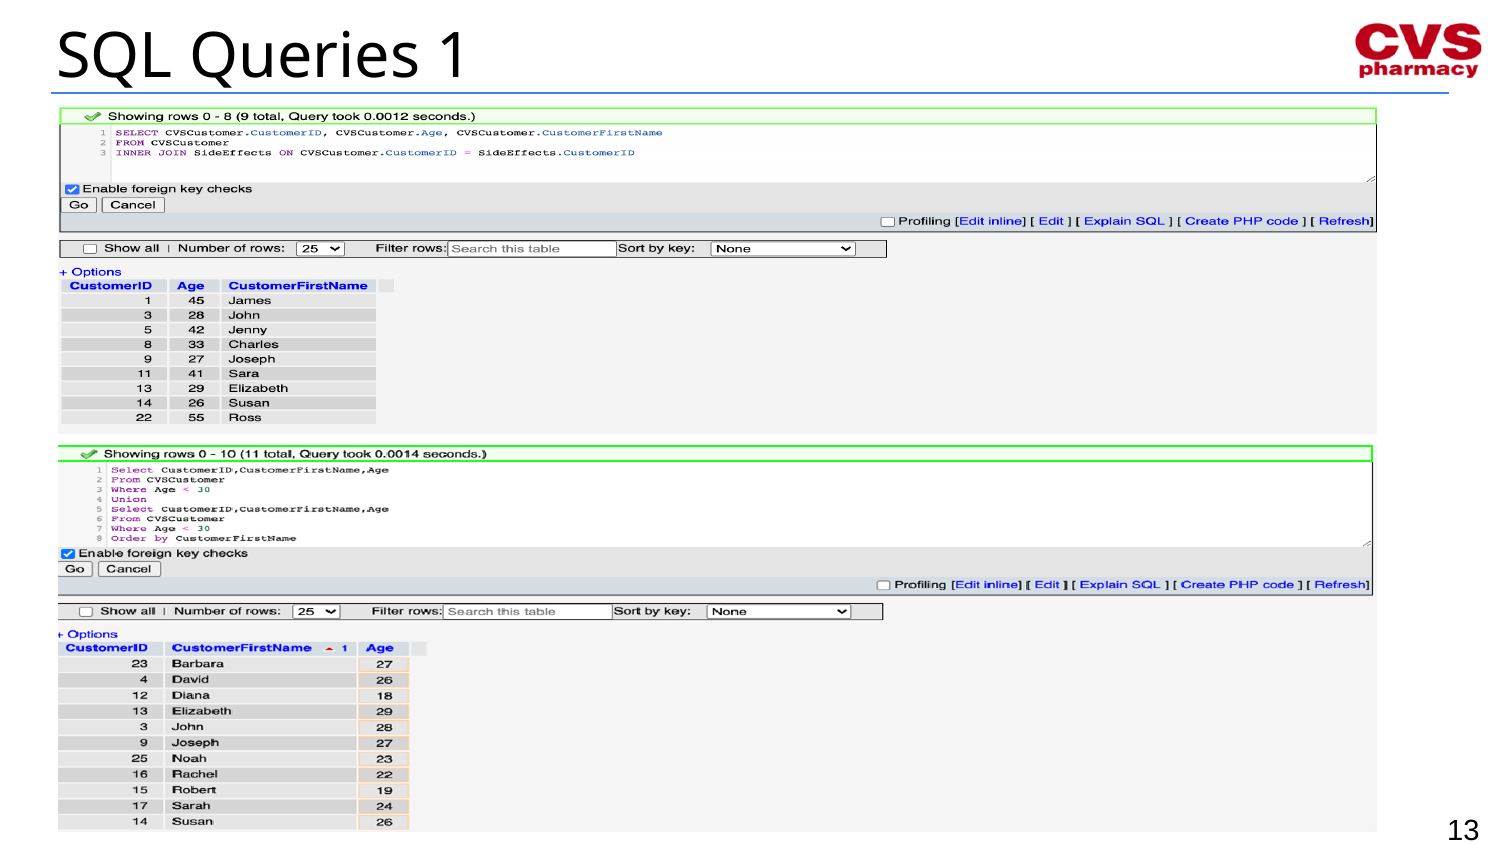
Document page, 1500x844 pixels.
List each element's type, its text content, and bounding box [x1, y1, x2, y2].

text_box 13 [1432, 803, 1500, 844]
title SQL Queries 1 [41, 0, 1439, 94]
picture [1439, 12, 1487, 86]
picture [58, 105, 1378, 434]
picture [58, 445, 1378, 832]
